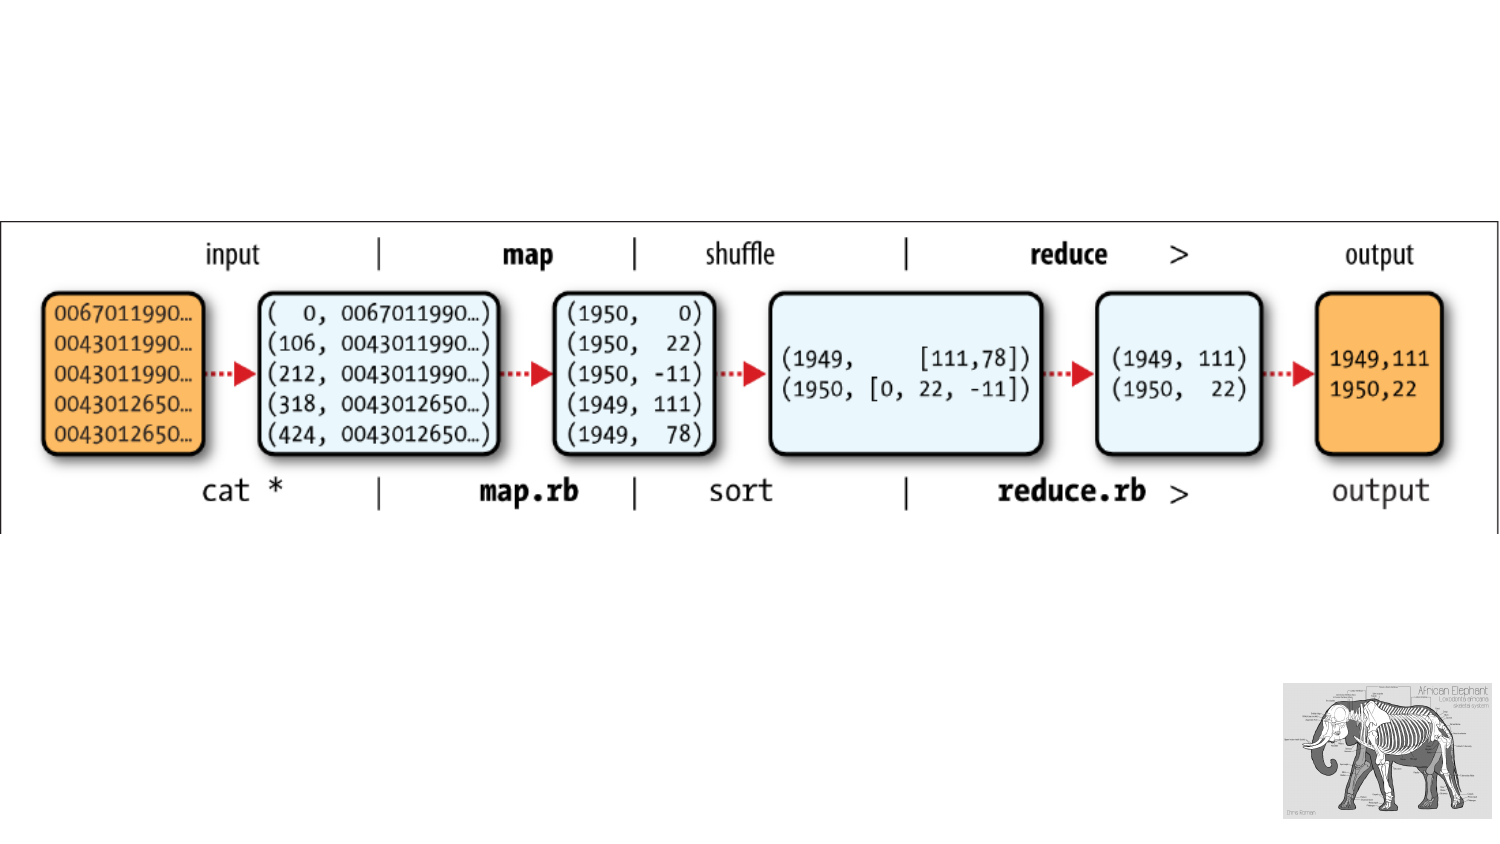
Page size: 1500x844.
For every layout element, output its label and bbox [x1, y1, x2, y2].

picture [0, 221, 1500, 534]
picture [1282, 683, 1492, 819]
